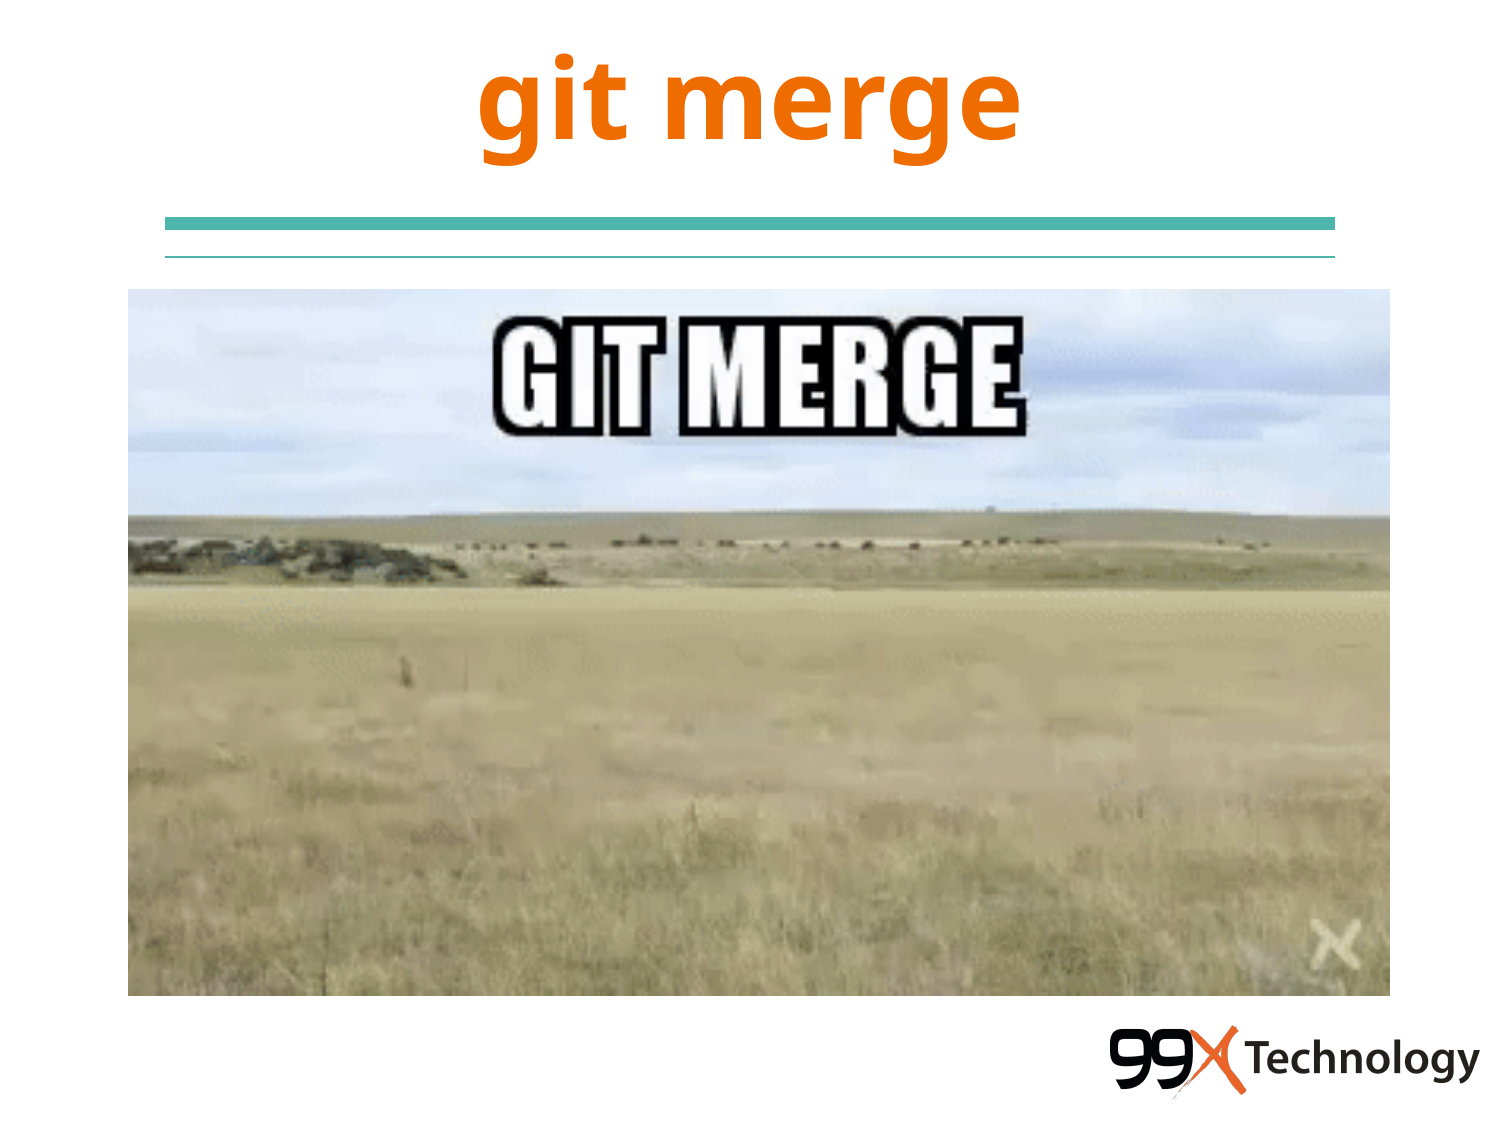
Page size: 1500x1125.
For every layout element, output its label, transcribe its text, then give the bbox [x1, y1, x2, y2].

title git merge [51, 38, 1449, 177]
picture [128, 288, 1390, 996]
picture [1110, 1025, 1480, 1101]
